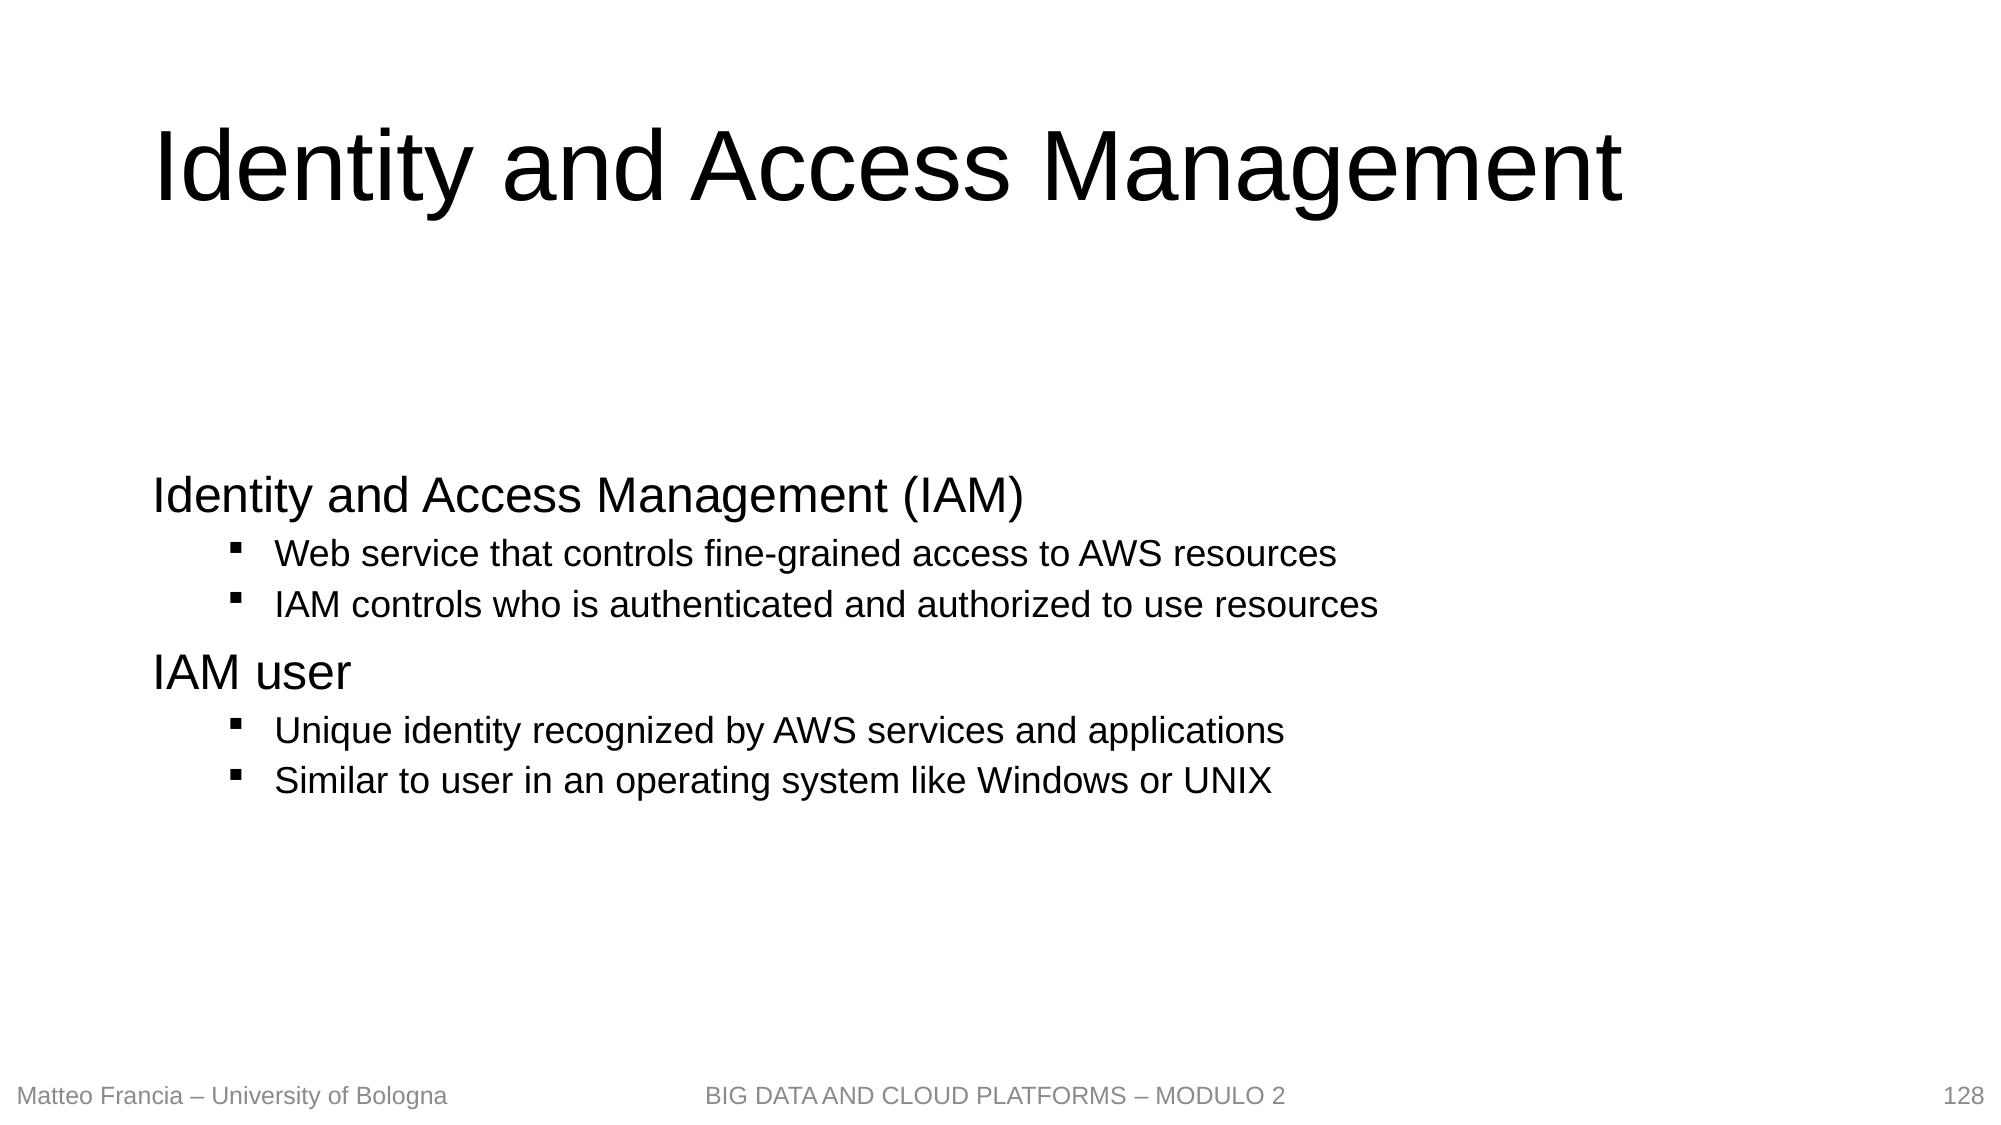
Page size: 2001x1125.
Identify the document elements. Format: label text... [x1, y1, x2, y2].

list Identity and Access Management (IAM) Web service that controls fine-grained access to AWS resources IAM controls who is authenticated and authorized to use resources IAM user Unique identity recognized by AWS services and applications Similar to user in an operating system like Windows or UNIX [137, 278, 1863, 993]
slide_number 128 [1550, 1065, 2000, 1125]
footer Matteo Francia – University of Bologna [0, 1065, 466, 1125]
title Identity and Access Management [137, 59, 1863, 278]
